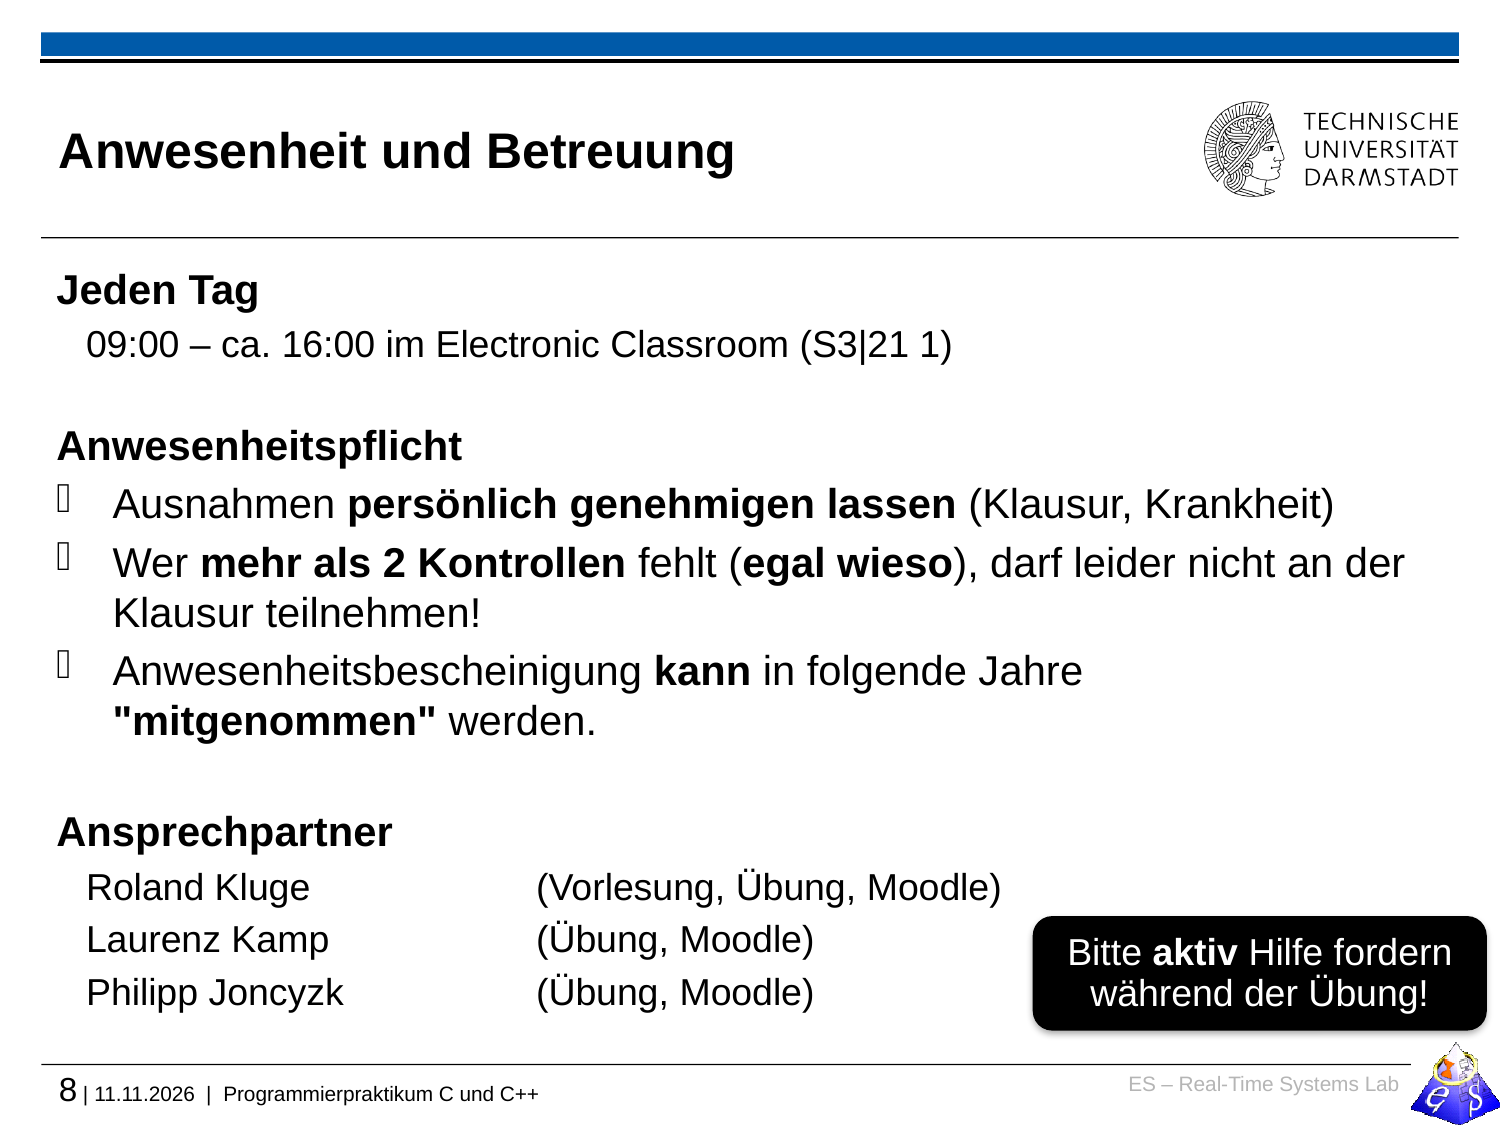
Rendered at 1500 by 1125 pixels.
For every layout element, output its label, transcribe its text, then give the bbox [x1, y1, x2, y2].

picture [1187, 84, 1483, 214]
text_box Bitte aktiv Hilfe fordern während der Übung! [1032, 916, 1487, 1031]
picture [1411, 1041, 1500, 1125]
title Anwesenheit und Betreuung [58, 80, 1187, 218]
list Jeden Tag 09:00 – ca. 16:00 im Electronic Classroom (S3|21 1) Anwesenheitspflicht Ausnahmen persönlich genehmigen lassen (Klausur, Krankheit) Wer mehr als 2 Kontrollen fehlt (egal wieso), darf leider nicht an der Klausur teilnehmen! Anwesenheitsbescheinigung kann in folgende Jahre "mitgenommen" werden. Ansprechpartner Roland Kluge (Vorlesung, Übung, Moodle) Laurenz Kamp (Übung, Moodle) Philipp Joncyzk (Übung, Moodle) [41, 255, 1424, 1071]
